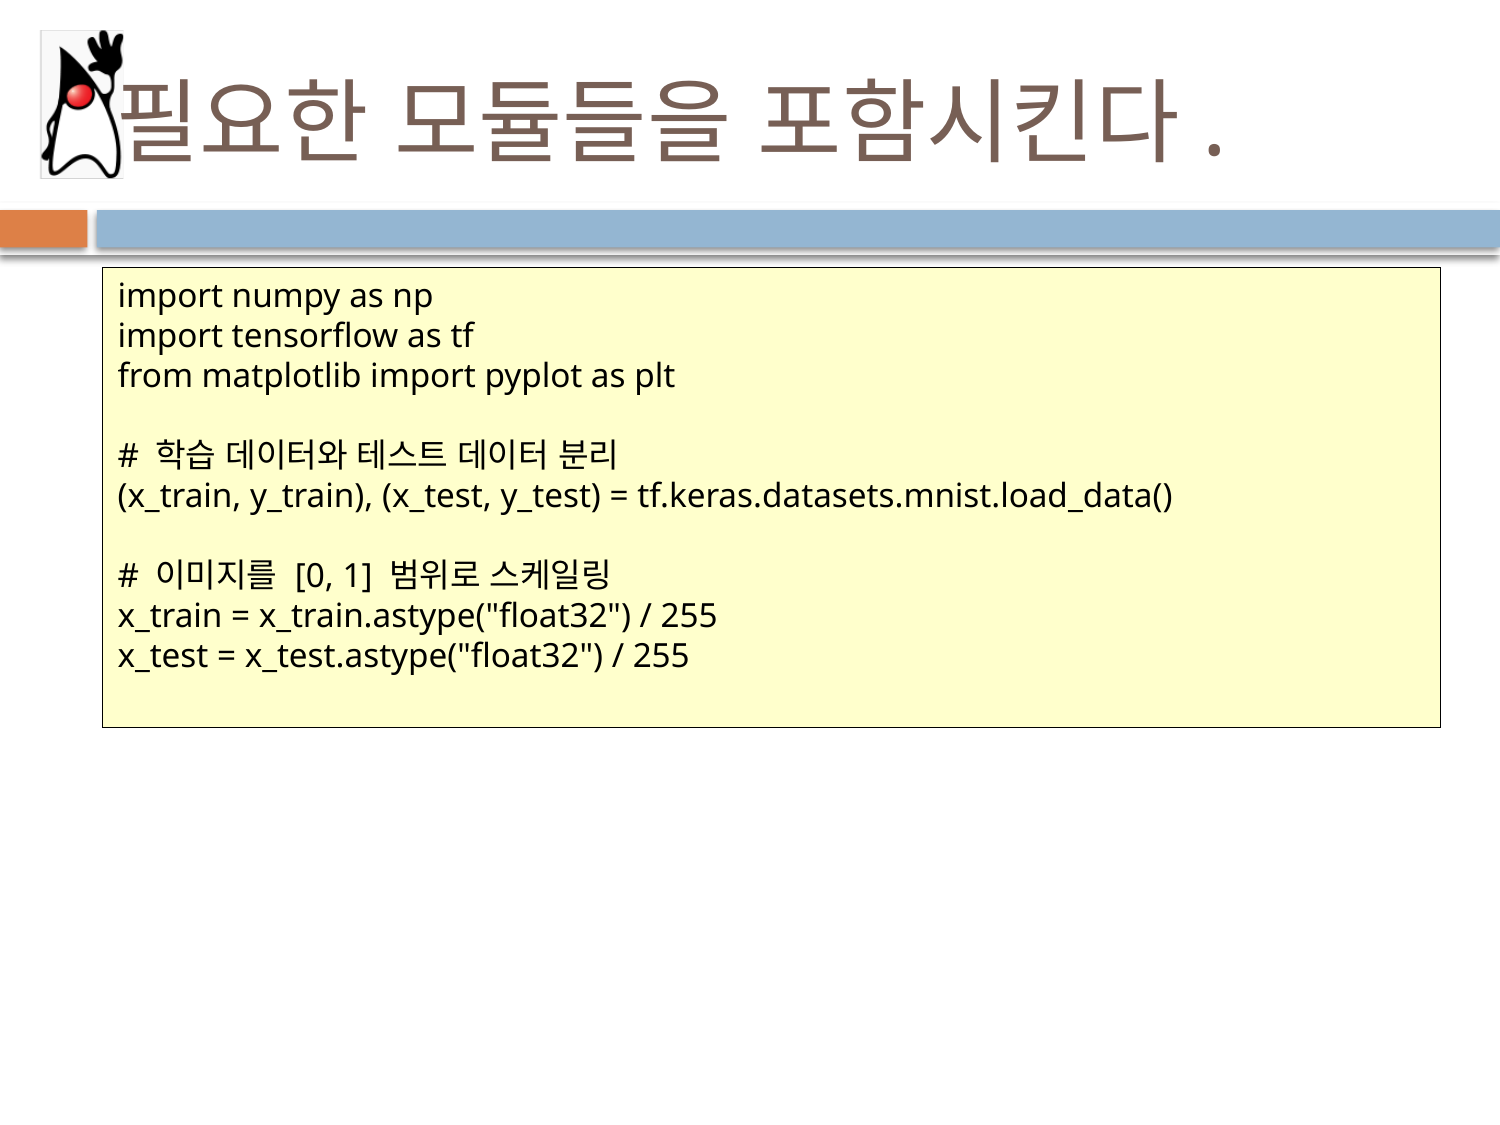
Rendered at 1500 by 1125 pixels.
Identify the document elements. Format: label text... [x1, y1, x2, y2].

title 필요한 모듈들을 포함시킨다. [100, 37, 1438, 200]
picture [39, 30, 124, 179]
text_box import numpy as np import tensorflow as tf from matplotlib import pyplot as plt # 학습 데이터와 테스트 데이터 분리 (x_train, y_train), (x_test, y_test) = tf.keras.datasets.mnist.load_data() # 이미지를 [0, 1] 범위로 스케일링 x_train = x_train.astype("float32") / 255 x_test = x_test.astype("float32") / 255 [102, 267, 1441, 728]
